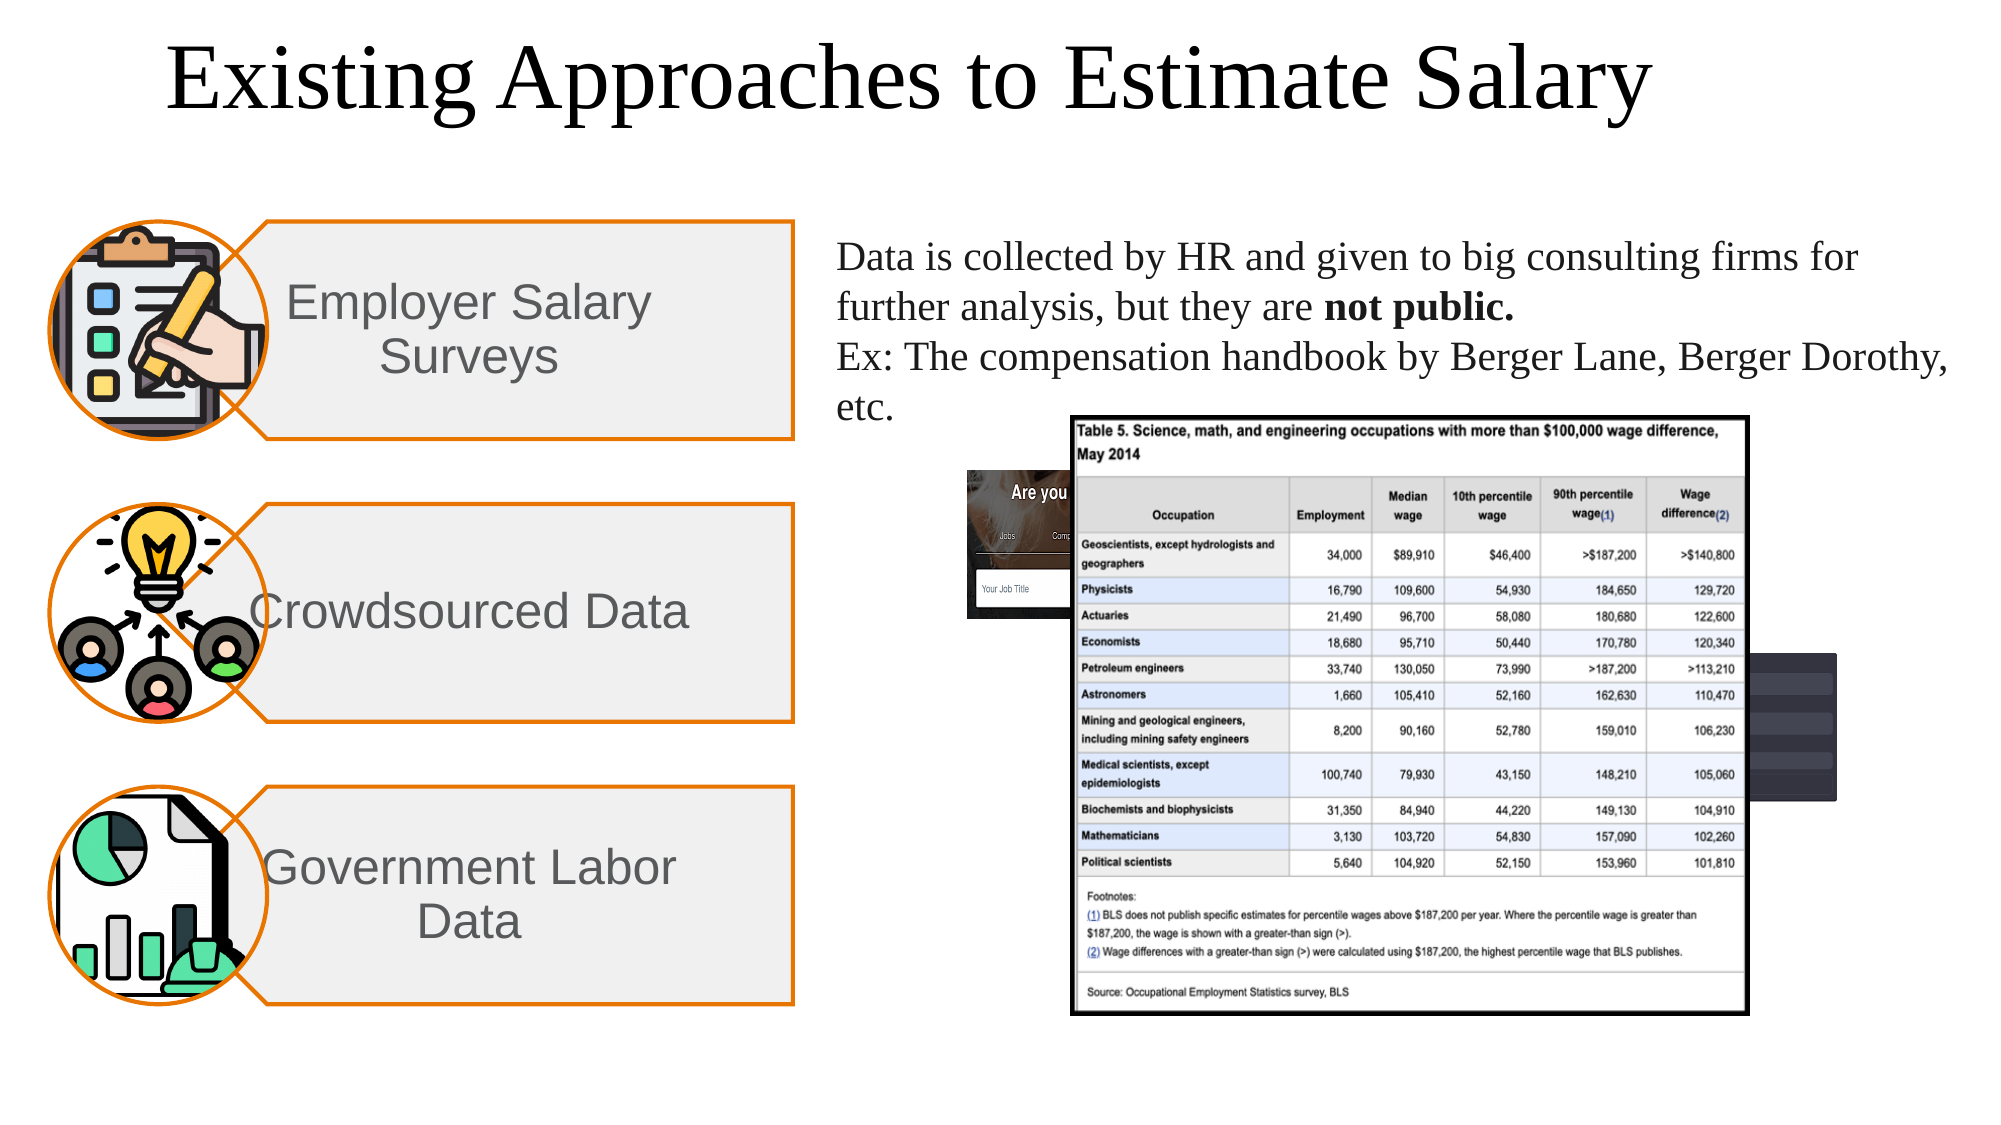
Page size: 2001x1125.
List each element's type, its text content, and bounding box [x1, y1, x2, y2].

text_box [967, 470, 1070, 802]
text_box Data is collected by HR and given to big consulting firms for further analysis, but they are not public. Ex: The compensation handbook by Berger Lane, Berger Dorothy, etc. [899, 221, 1982, 486]
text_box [0, 221, 899, 1005]
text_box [1750, 470, 1837, 802]
title Existing Approaches to Estimate Salary [0, 0, 2000, 156]
picture [1070, 415, 1750, 1016]
